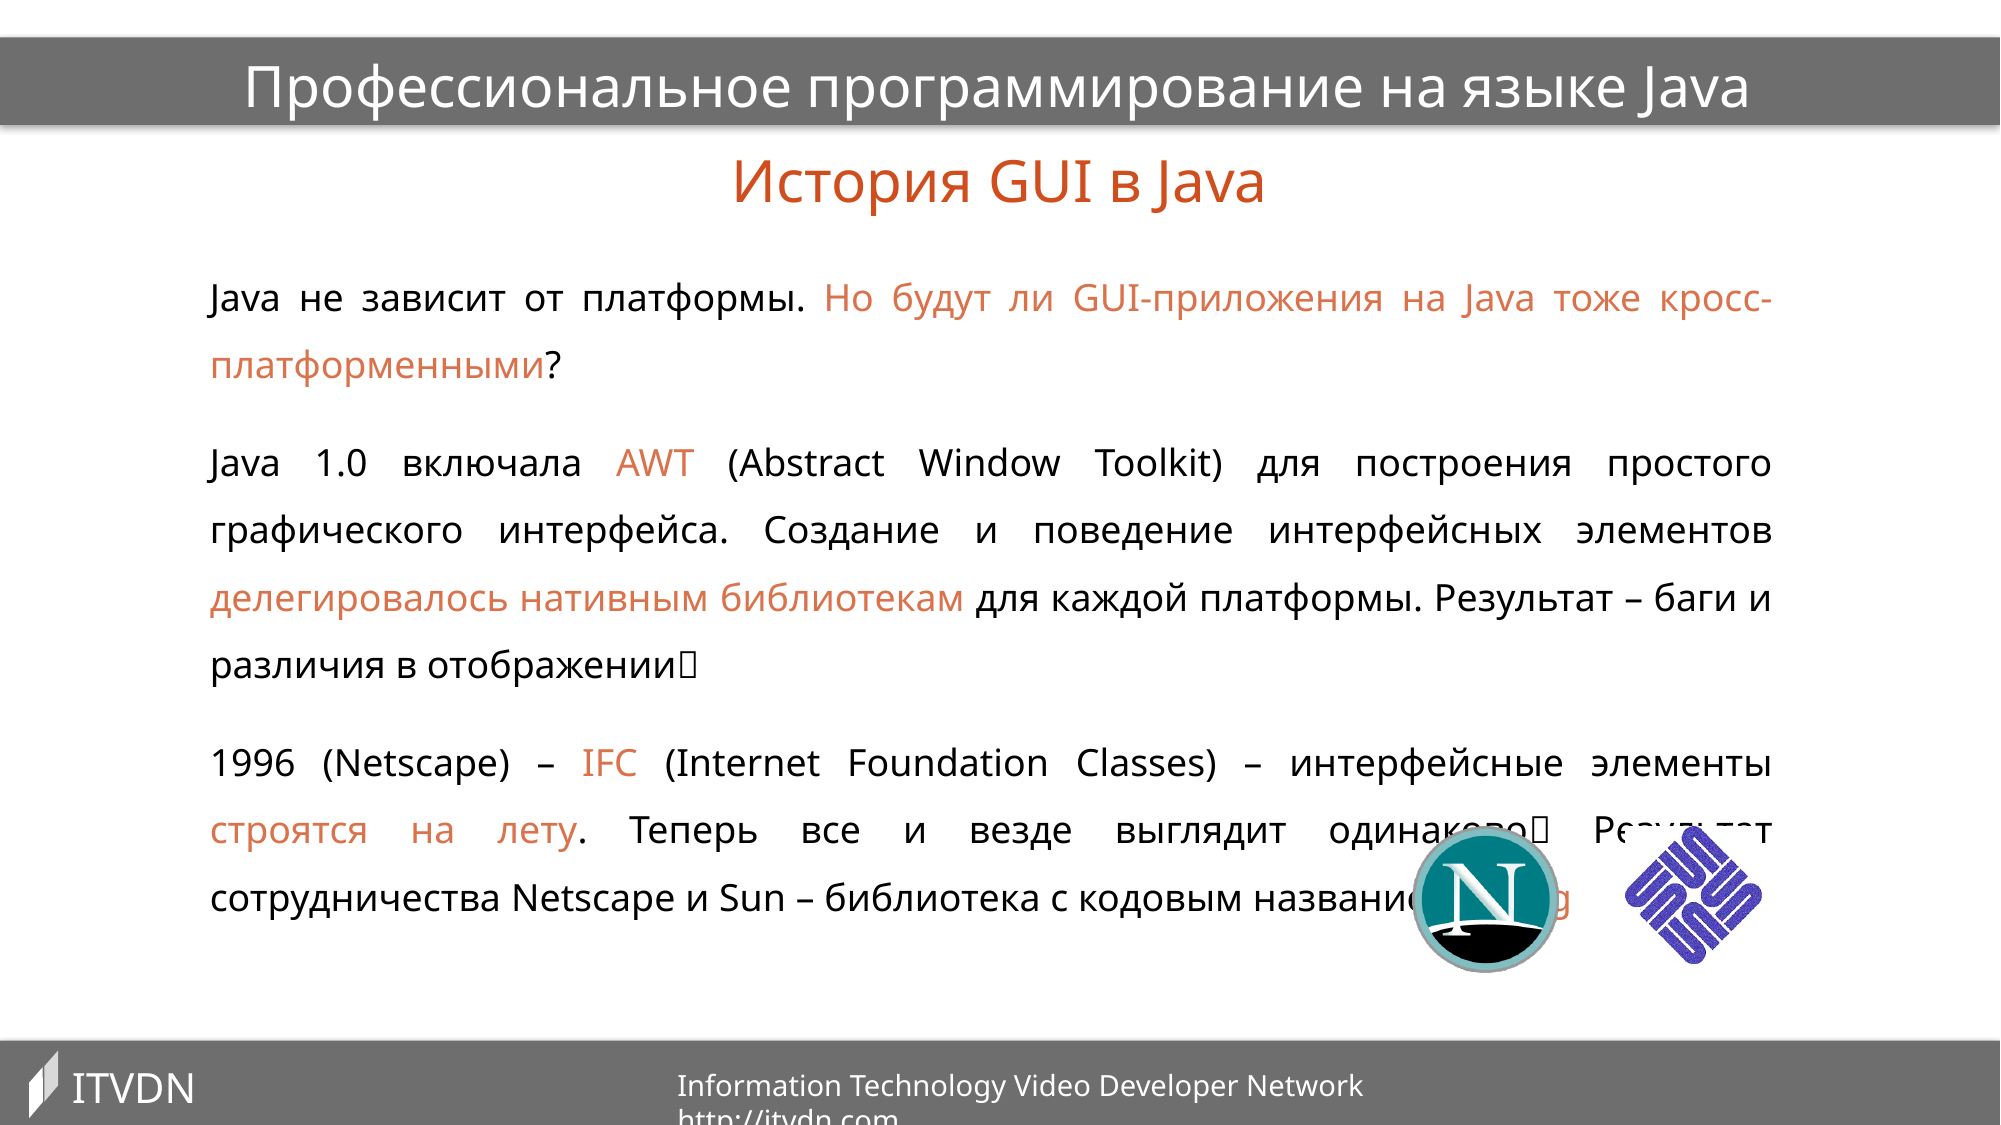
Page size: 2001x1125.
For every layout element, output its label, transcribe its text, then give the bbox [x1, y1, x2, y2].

text_box [0, 1037, 2000, 1125]
text_box Information Technology Video Developer Network http://itvdn.com [662, 1059, 1963, 1125]
picture [1624, 826, 1762, 964]
text_box История GUI в Java [324, 138, 1675, 225]
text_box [28, 1050, 59, 1119]
text_box [0, 34, 2000, 128]
text_box Профессиональное программирование на языке Java [207, 37, 1788, 132]
text_box Java не зависит от платформы. Но будут ли GUI-приложения на Java тоже кросс-платформенными? Java 1.0 включала AWT (Abstract Window Toolkit) для построения простого графического интерфейса. Создание и поведение интерфейсных элементов делегировалось нативным библиотекам для каждой платформы. Результат – баги и различия в отображении 1996 (Netscape) – IFC (Internet Foundation Classes) – интерфейсные элементы строятся на лету. Теперь все и везде выглядит одинаково Результат сотрудничества Netscape и Sun – библиотека с кодовым названием Swing [195, 244, 1788, 927]
picture [1412, 826, 1559, 973]
text_box ITVDN [62, 1054, 212, 1120]
